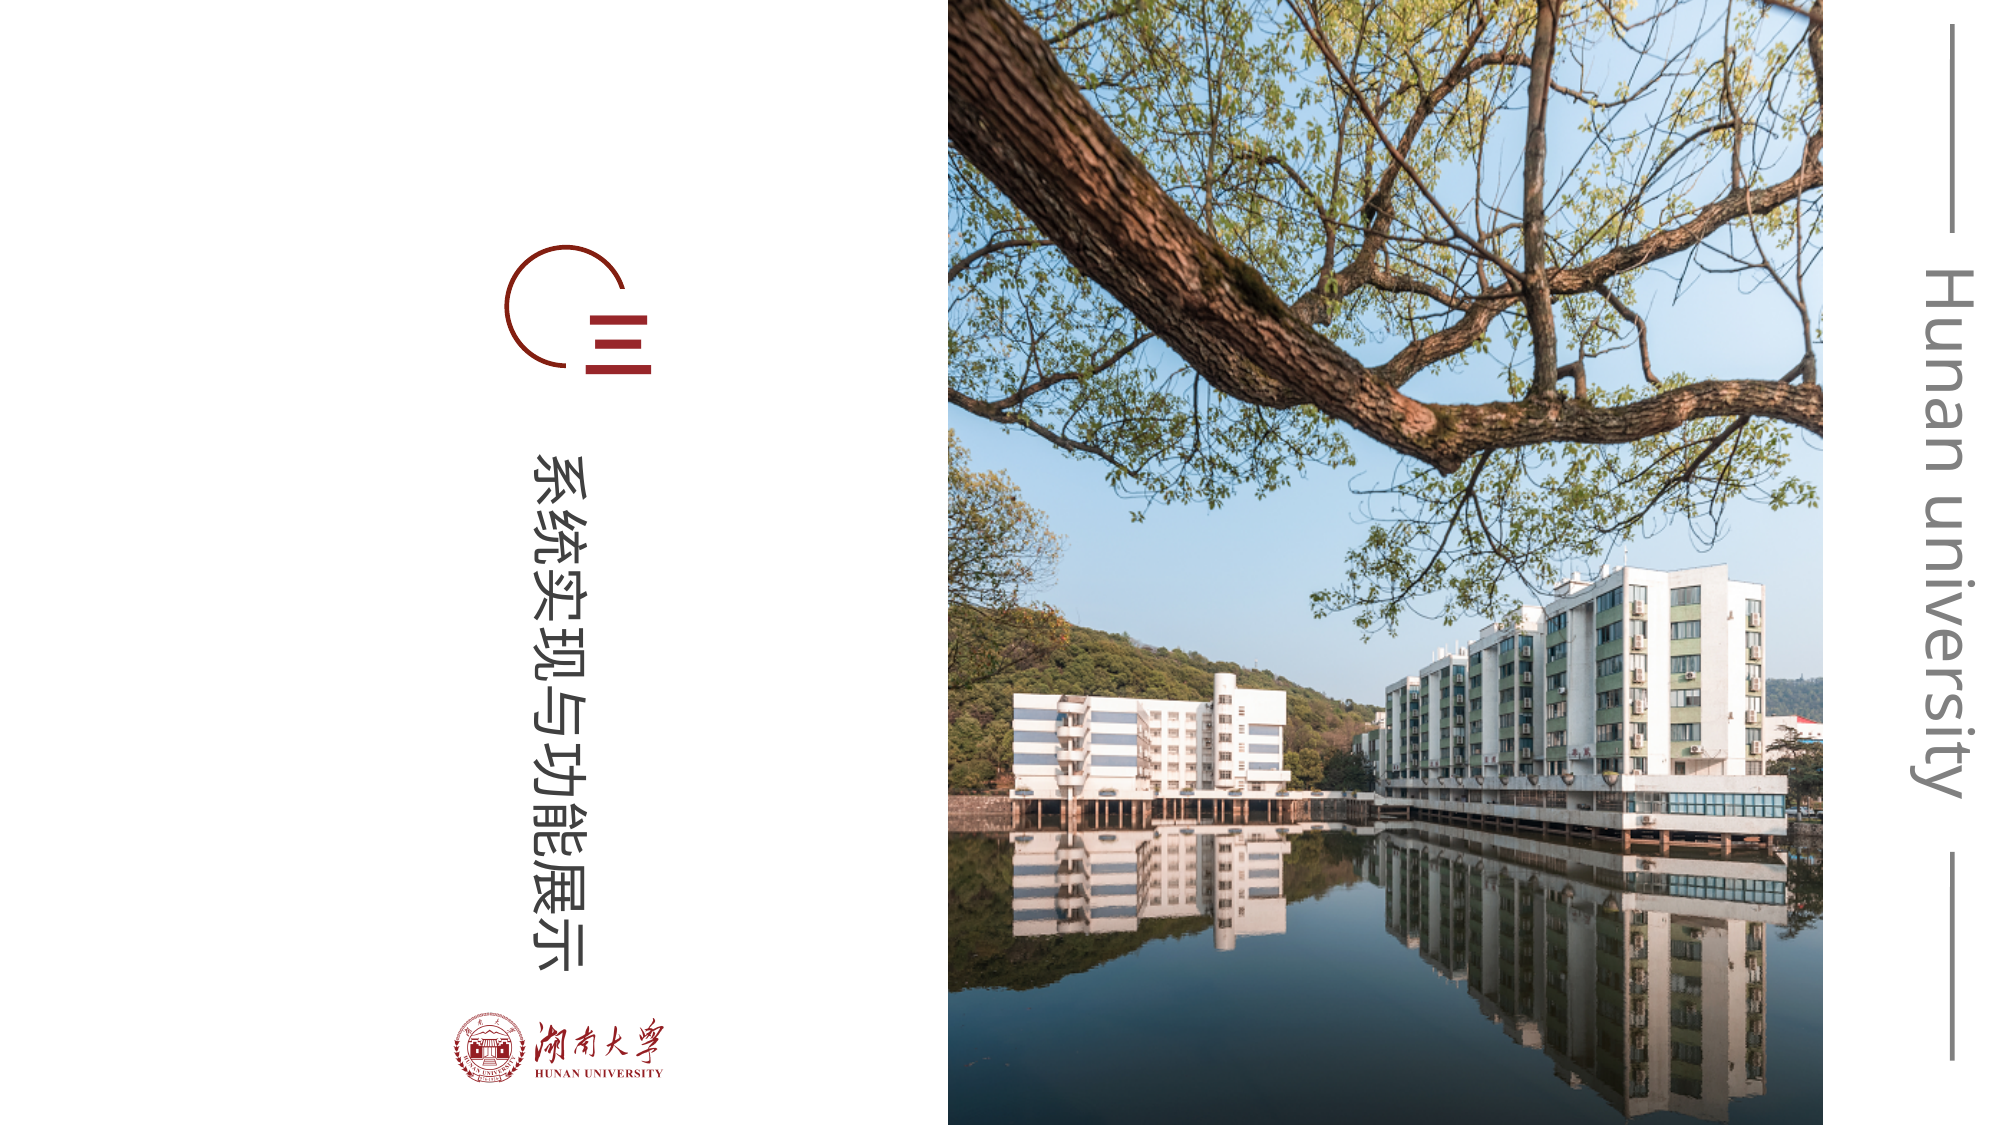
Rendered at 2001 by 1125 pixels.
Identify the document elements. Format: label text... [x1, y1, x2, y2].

text_box 系统实现与功能展示 [503, 435, 604, 933]
picture [265, 0, 1823, 1125]
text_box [506, 247, 653, 396]
text_box Hunan university [1905, 232, 2000, 1125]
